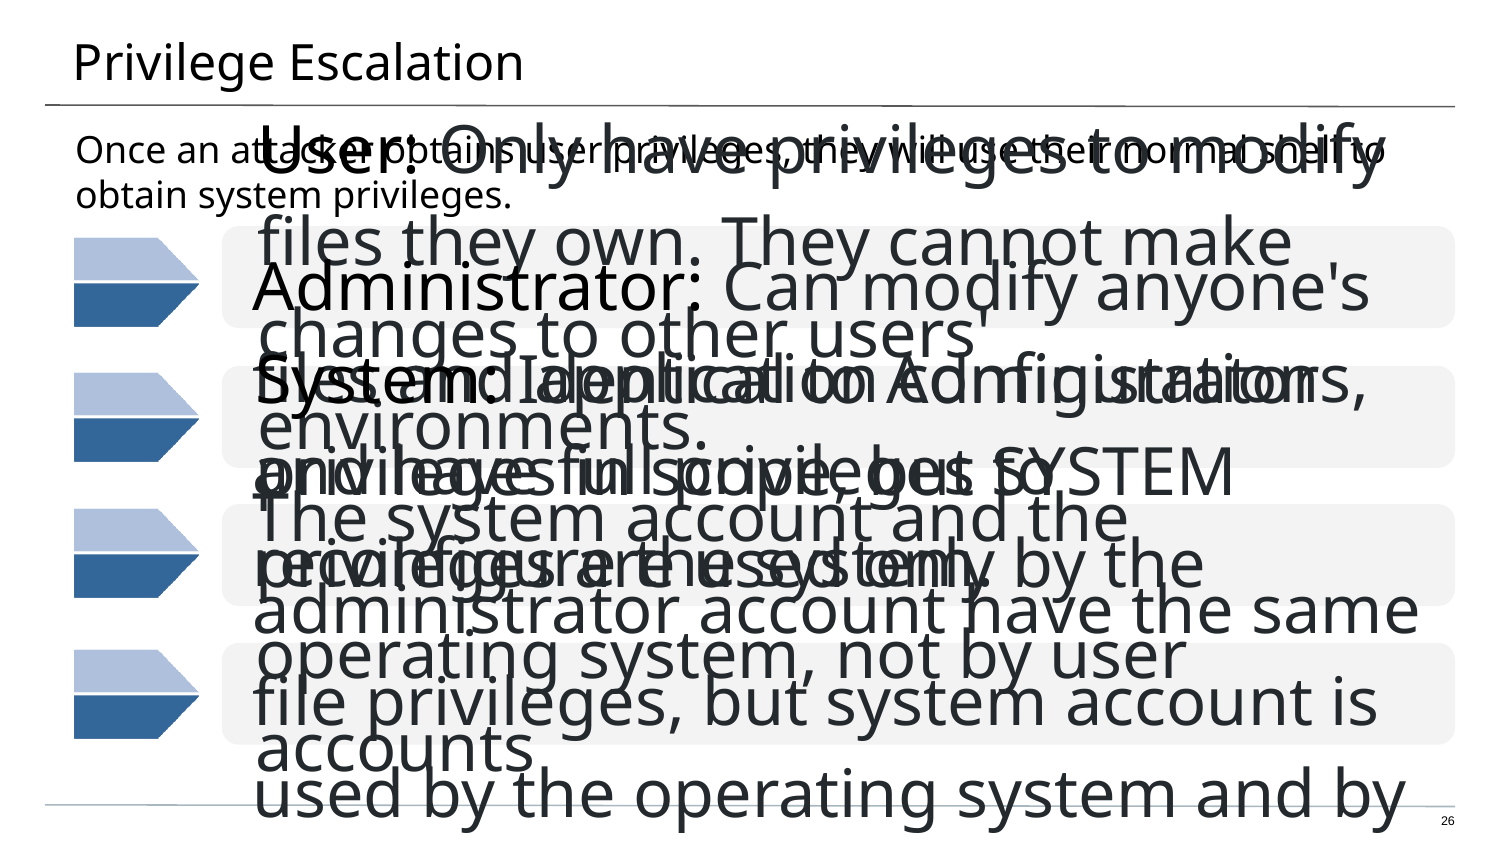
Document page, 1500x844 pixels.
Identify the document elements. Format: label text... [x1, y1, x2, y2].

title Privilege Escalation [0, 0, 1500, 88]
subtitle User: Only have privileges to modify files they own. They cannot make changes to other users' environments. [2, 229, 1500, 329]
subtitle Once an attacker obtains user privileges, they will use their normal shell to obtain system privileges. [0, 110, 1500, 171]
subtitle Administrator: Can modify anyone's files and application configurations, and have full privileges to reconfigure the system. [0, 366, 1500, 466]
slide_number ‹#› [1412, 813, 1455, 831]
subtitle System: Identical to Administrator privileges in scope, but SYSTEM privileges are used only by the operating system, not by user accounts [0, 504, 1500, 605]
subtitle The system account and the administrator account have the same file privileges, but system account is used by the operating system and by services that run under Windows. [0, 642, 1500, 743]
